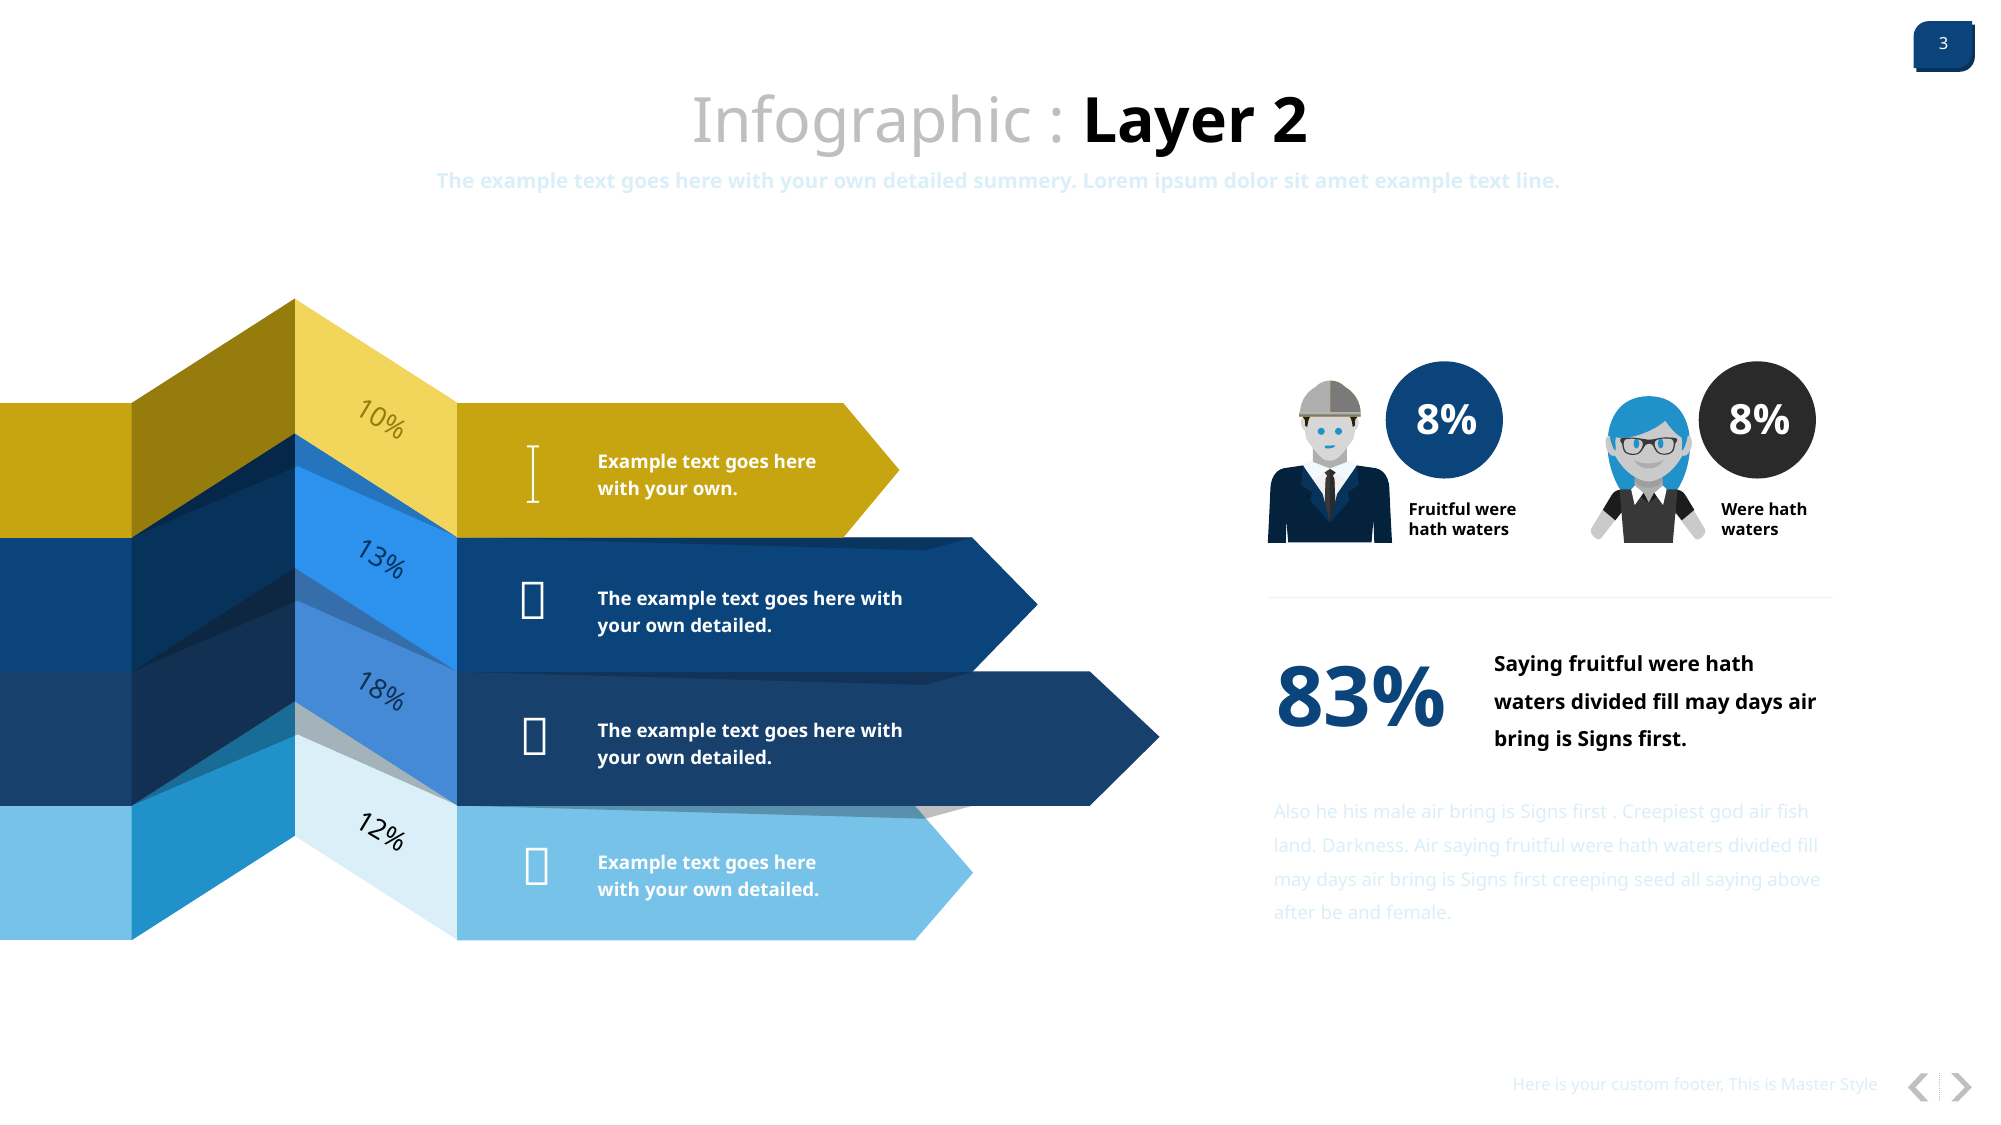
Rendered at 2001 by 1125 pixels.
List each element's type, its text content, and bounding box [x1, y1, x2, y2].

text_box [1811, 393, 1817, 446]
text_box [0, 432, 1038, 686]
text_box Were hath waters [1706, 491, 1851, 547]
text_box 83% [1247, 636, 1476, 751]
text_box [1396, 360, 1493, 385]
text_box Fruitful were hath waters [1393, 491, 1538, 547]
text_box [0, 298, 974, 551]
text_box [1708, 360, 1806, 385]
list Here is your custom footer, This is Master Style [1401, 1068, 1894, 1102]
text_box Infographic : Layer 2 [487, 80, 1513, 160]
text_box [1393, 386, 1496, 480]
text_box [0, 566, 1160, 819]
text_box 8% [1708, 385, 1811, 450]
text_box The example text goes here with your own detailed summery. Lorem ipsum dolor sit amet example text line. [406, 160, 1591, 201]
text_box Also he his male air bring is Signs first . Creepiest god air fish land. Darkness. Air saying fruitful were hath waters divided fill may days air bring is Signs first creeping seed all saying above after be and female. [1258, 781, 1839, 931]
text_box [1590, 396, 1706, 543]
text_box Saying fruitful were hath waters divided fill may days air bring is Signs first. [1479, 631, 1839, 759]
text_box [1702, 386, 1809, 480]
text_box [1498, 393, 1504, 446]
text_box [0, 819, 974, 941]
text_box 8% [1395, 385, 1498, 450]
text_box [1267, 380, 1393, 543]
